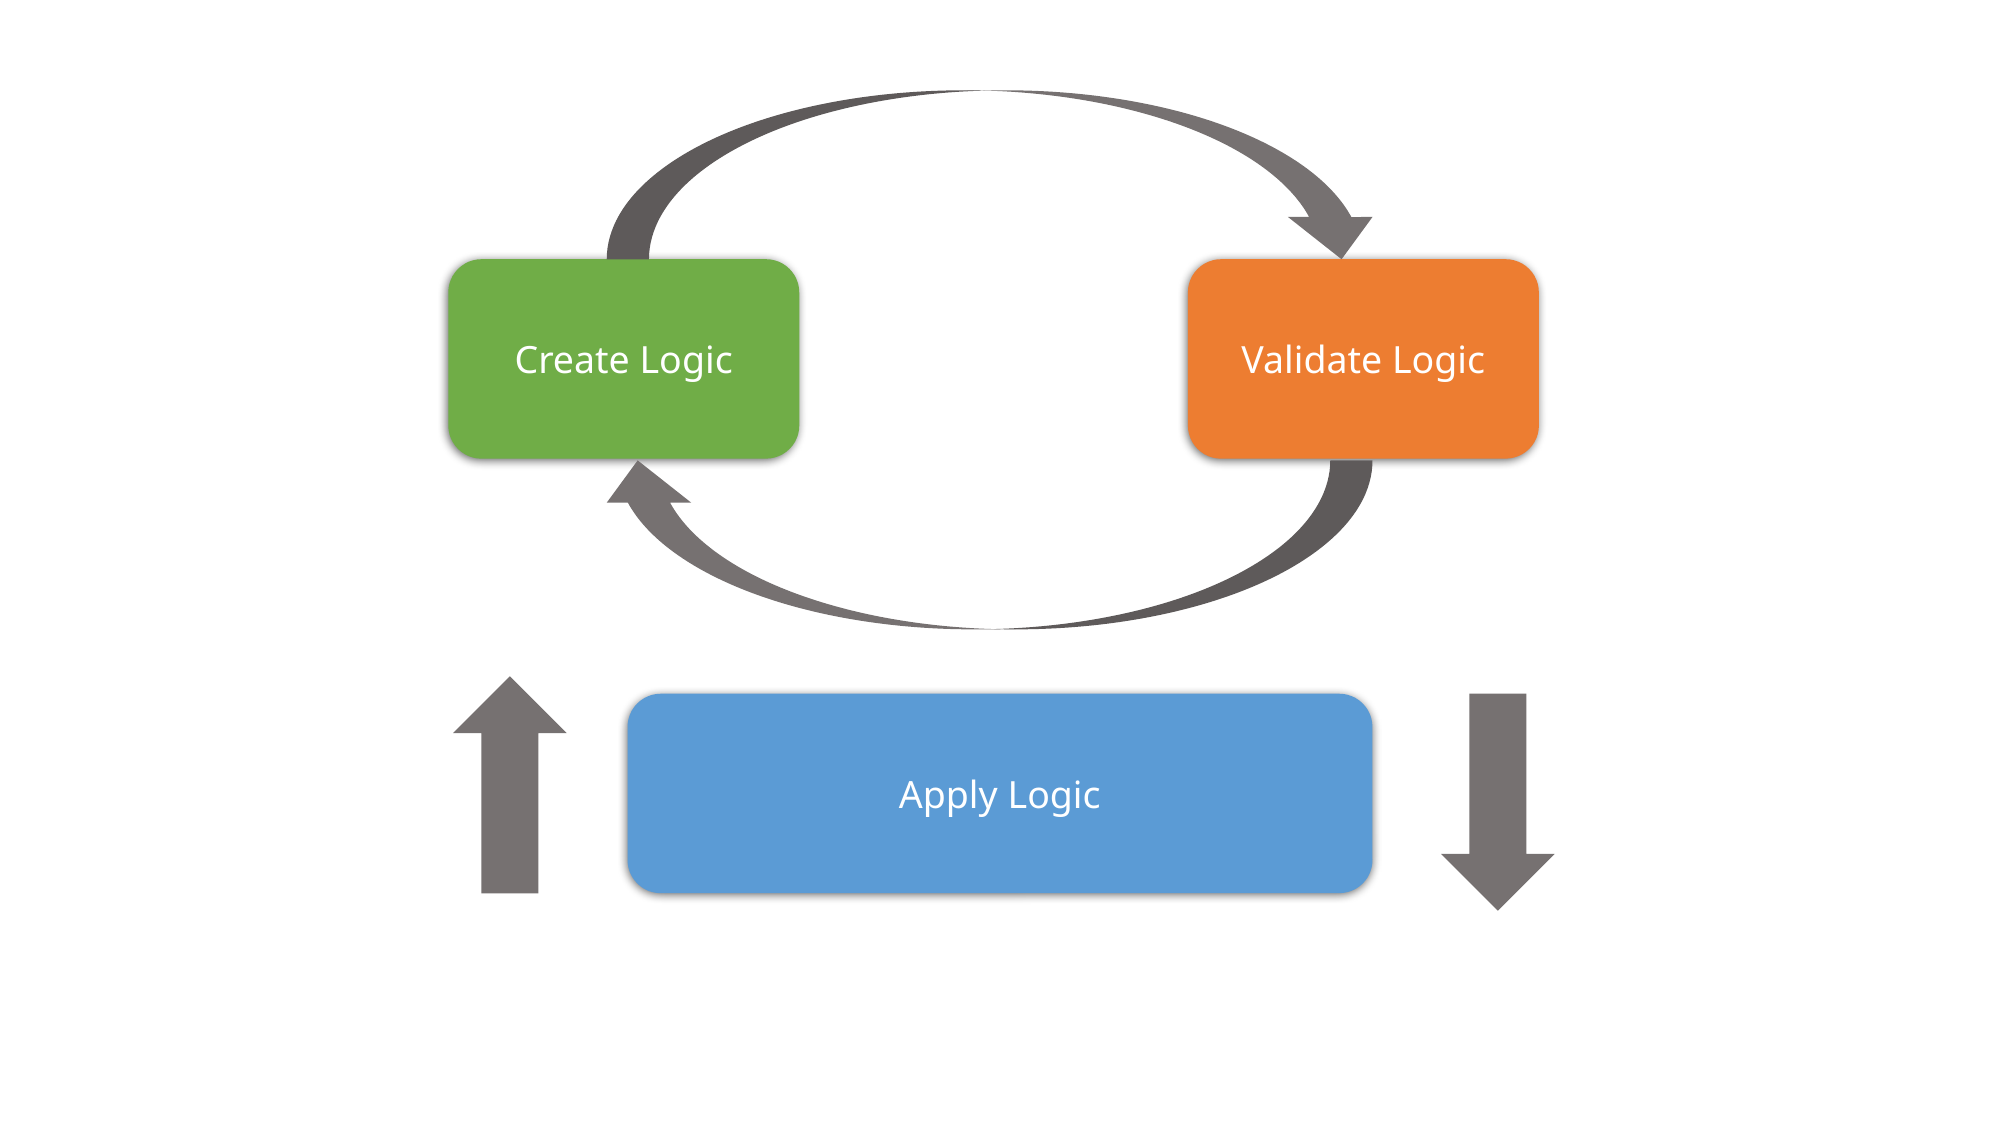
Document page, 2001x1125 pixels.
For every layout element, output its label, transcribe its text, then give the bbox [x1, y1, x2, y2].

text_box [1438, 692, 1558, 913]
text_box [450, 674, 570, 895]
text_box Apply Logic [627, 693, 1373, 894]
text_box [448, 90, 1539, 630]
